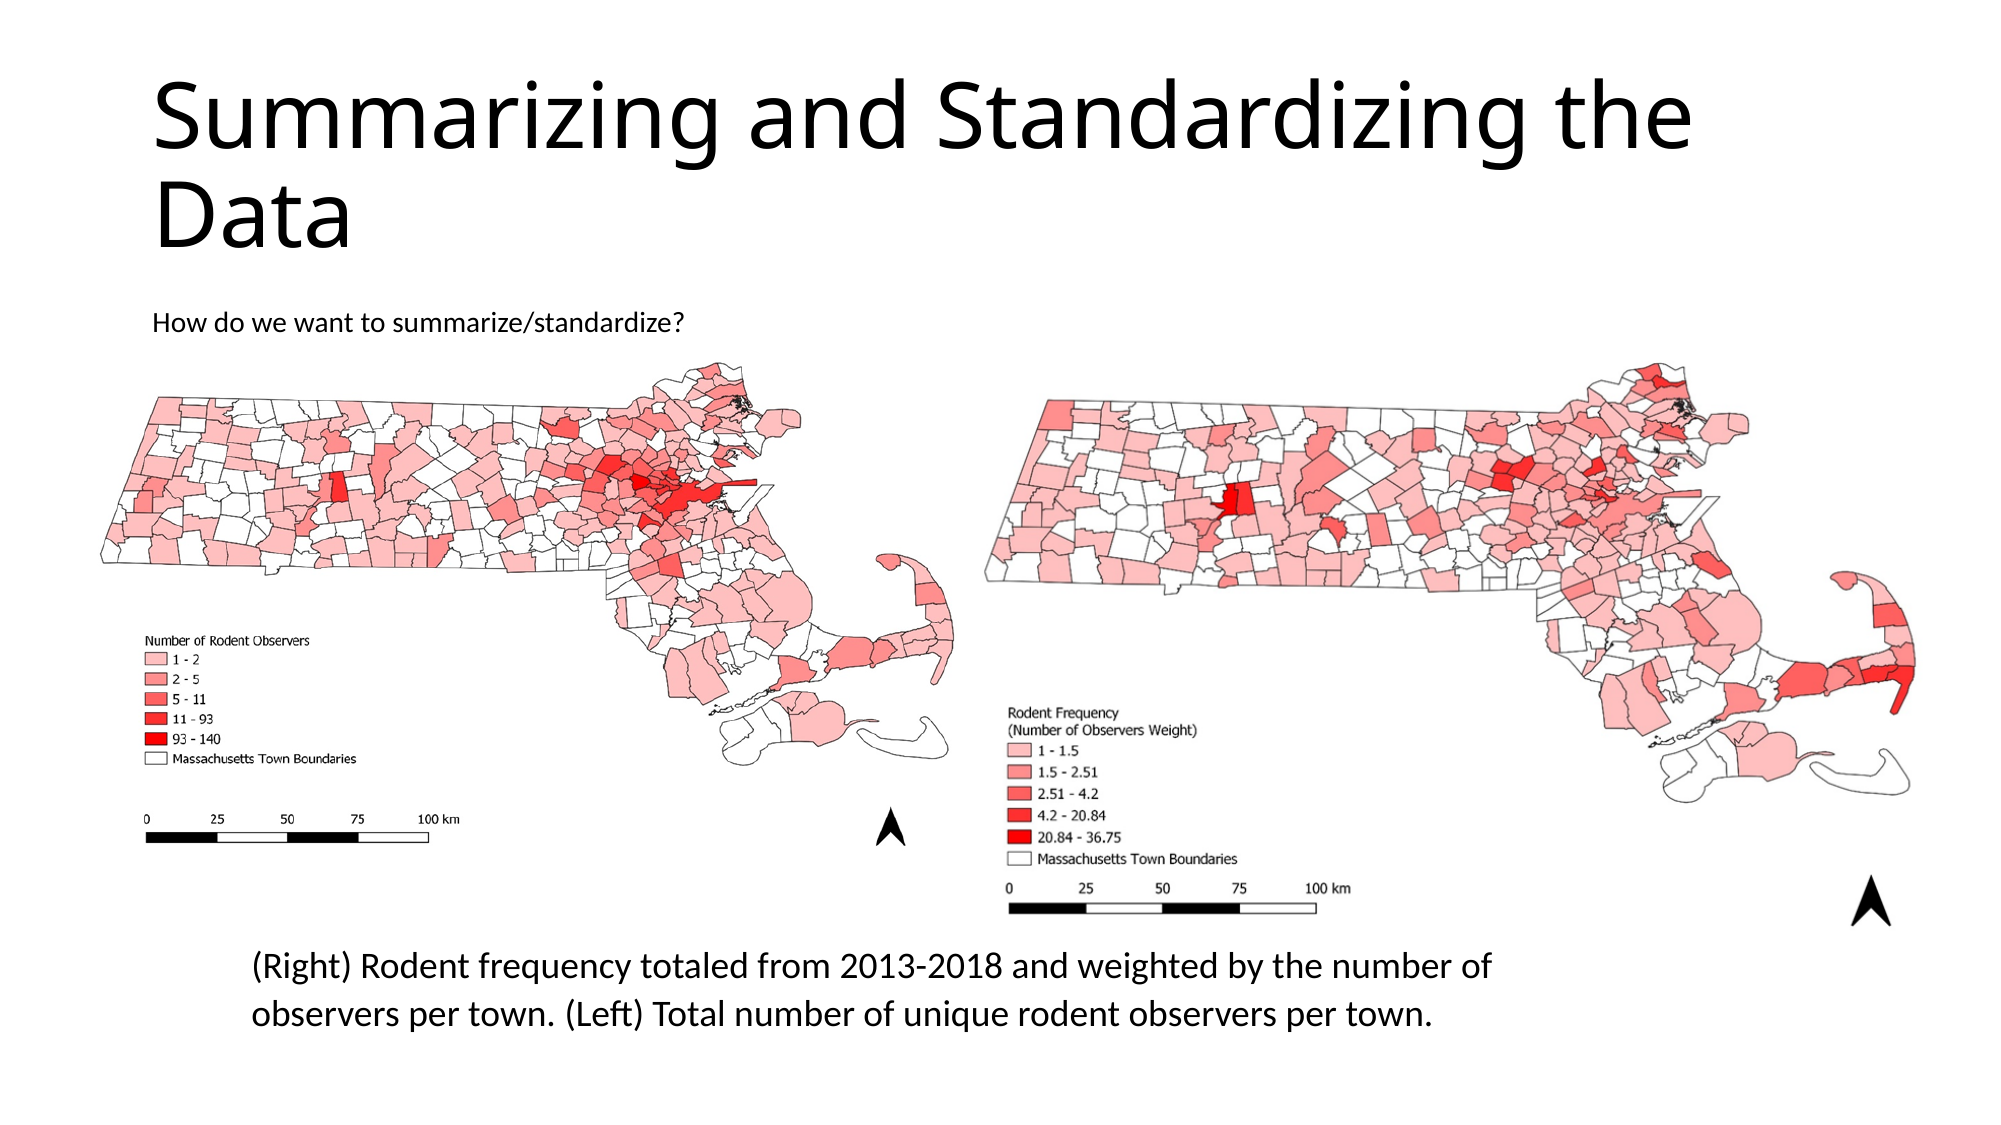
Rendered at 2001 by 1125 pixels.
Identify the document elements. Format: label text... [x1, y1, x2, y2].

text_box (Right) Rodent frequency totaled from 2013-2018 and weighted by the number of observers per town. (Left) Total number of unique rodent observers per town. [236, 930, 1615, 1042]
title Summarizing and Standardizing the Data [137, 59, 1863, 278]
picture [77, 359, 1948, 931]
list How do we want to summarize/standardize? [137, 299, 1160, 347]
